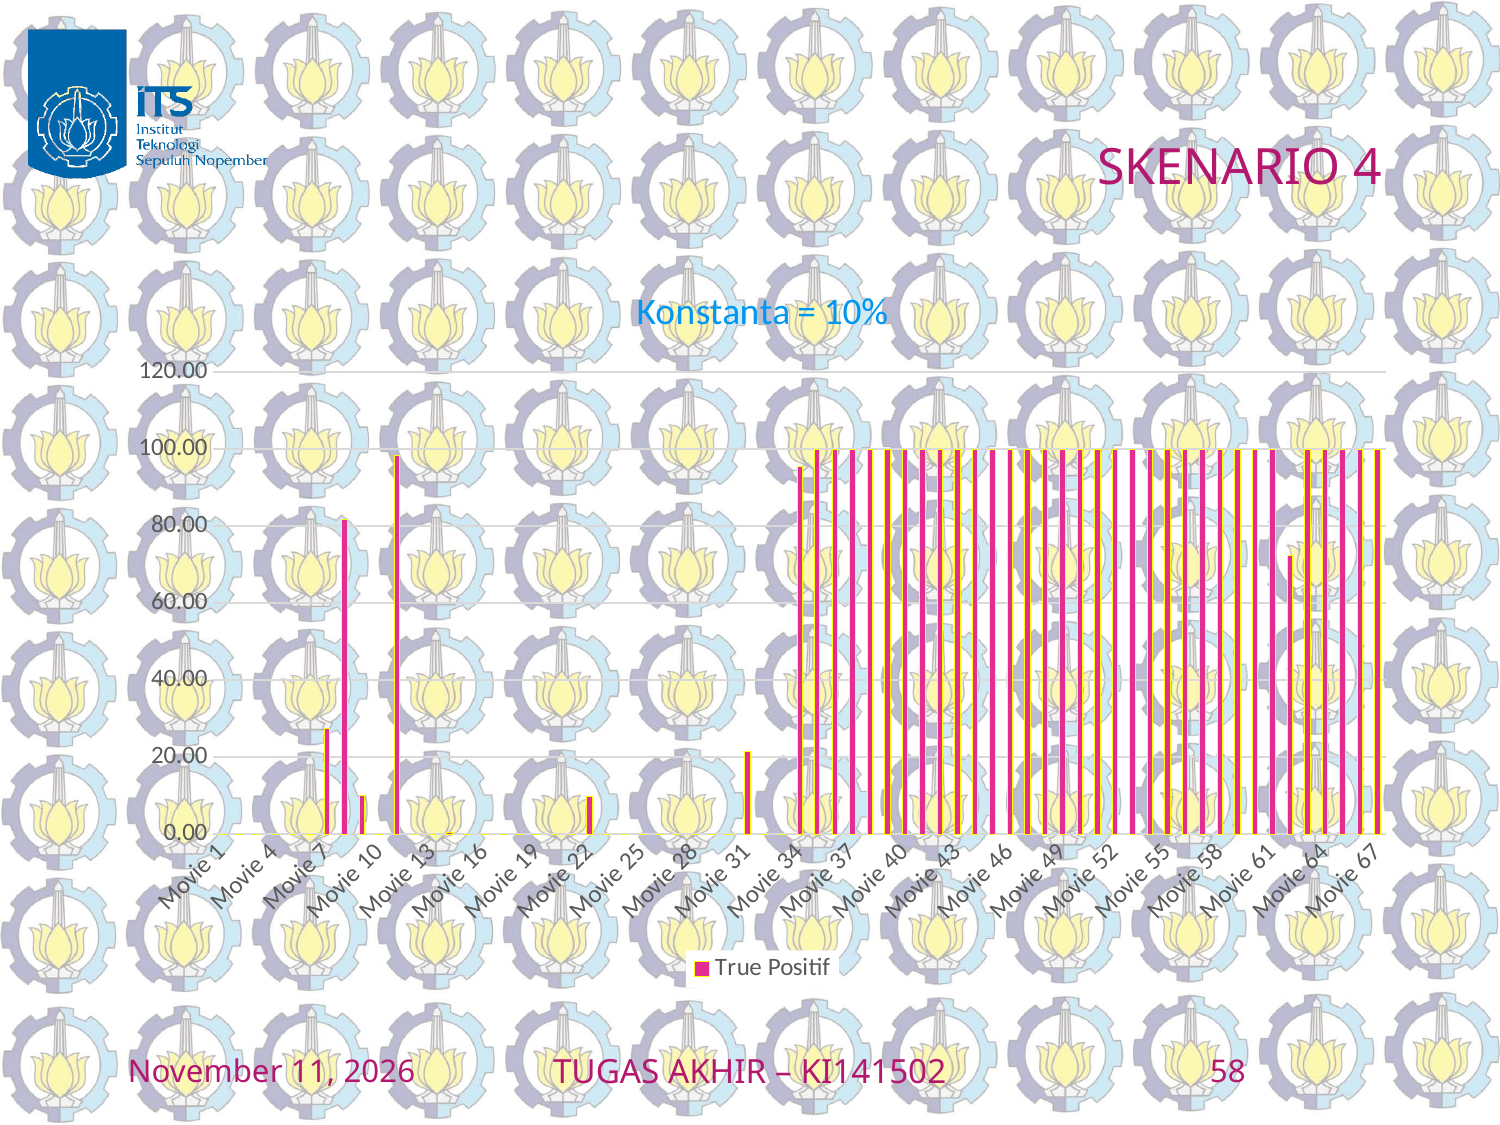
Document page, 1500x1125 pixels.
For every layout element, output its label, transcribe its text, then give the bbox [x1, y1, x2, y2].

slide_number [103, 1042, 441, 1103]
footer TUGAS AKHIR – KI141502 [496, 1042, 1004, 1103]
title SKENARIO 4 [103, 59, 1397, 278]
picture [0, 0, 1500, 1125]
chart [112, 262, 1413, 988]
slide_number 58 [1059, 1042, 1397, 1103]
